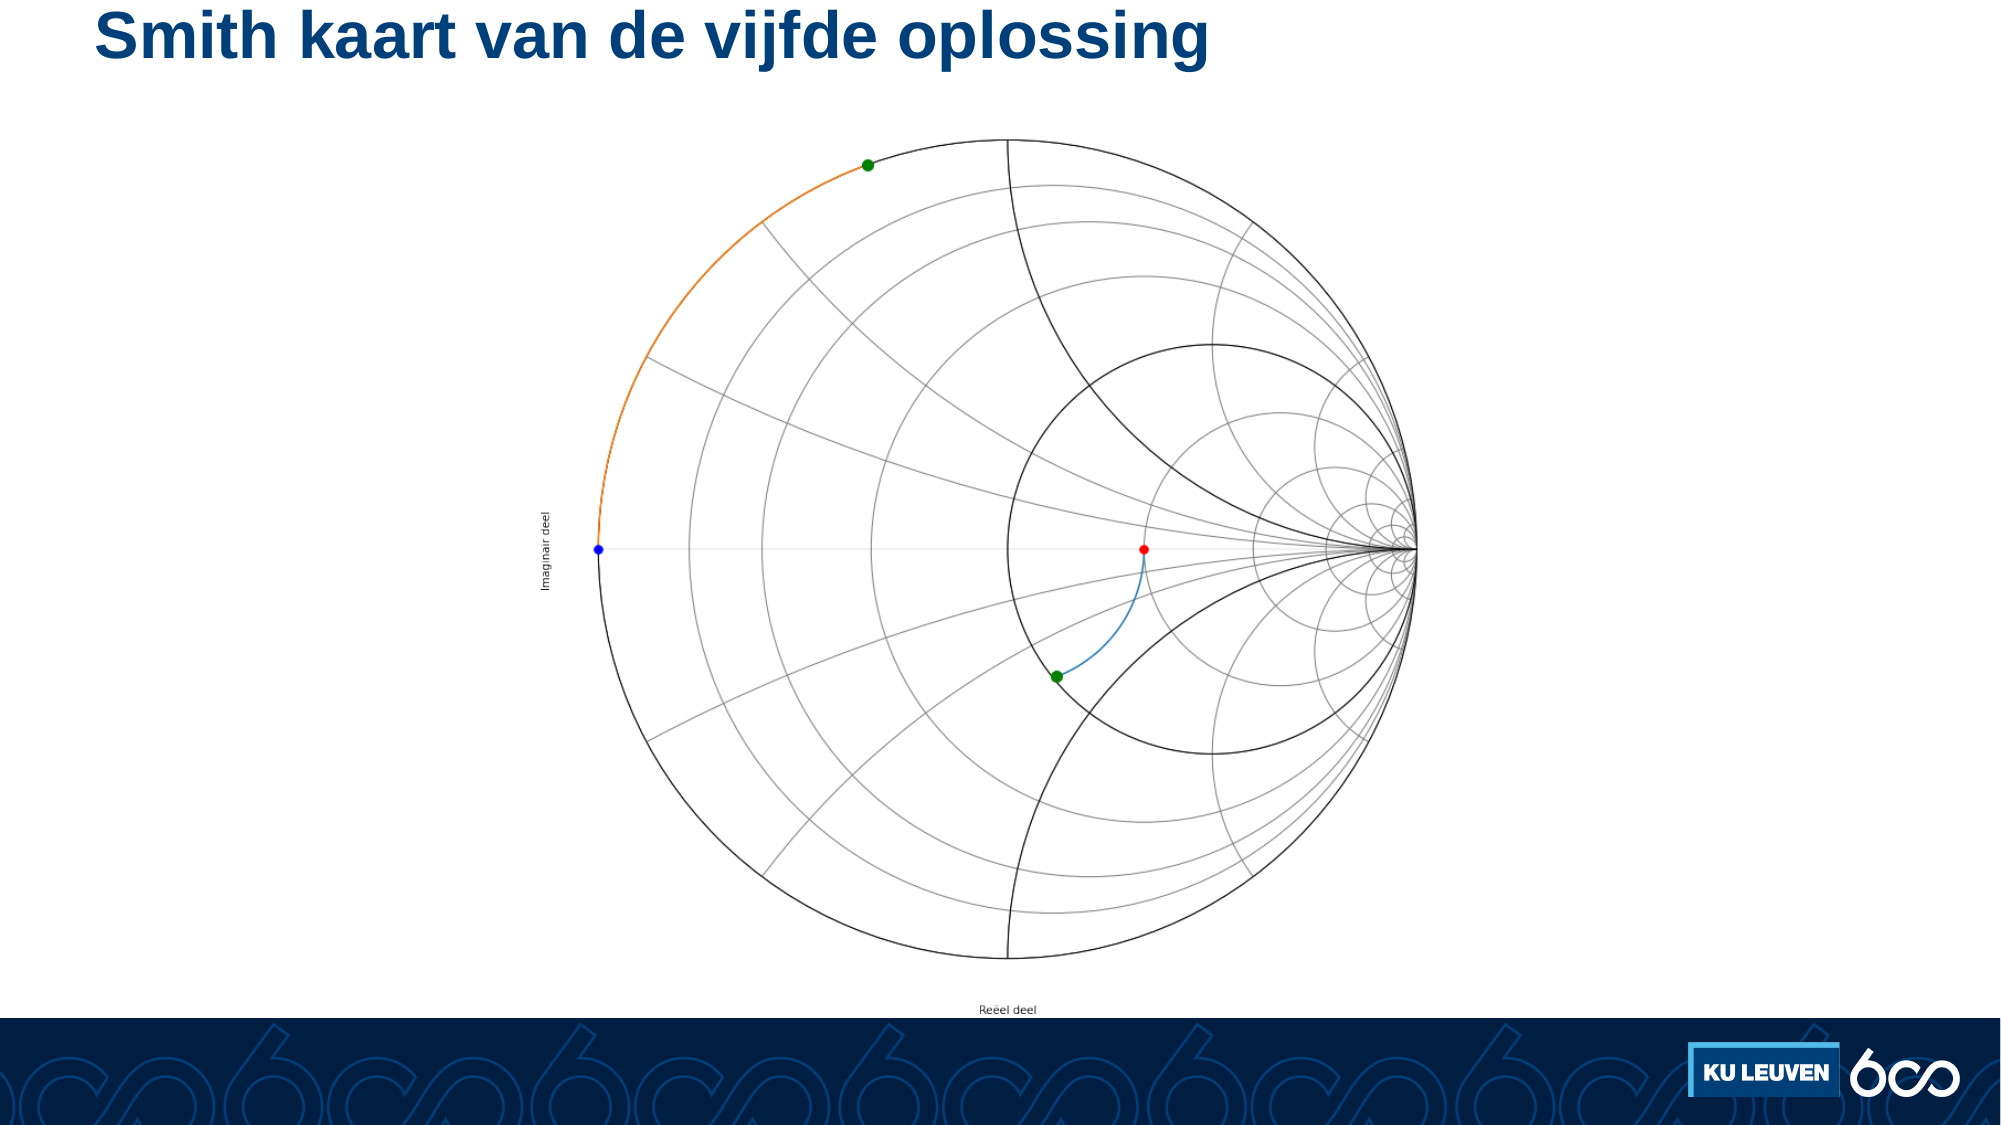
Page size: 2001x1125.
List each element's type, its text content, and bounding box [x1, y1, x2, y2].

title Smith kaart van de vijfde oplossing [94, 0, 1906, 108]
picture [0, 92, 2001, 1125]
